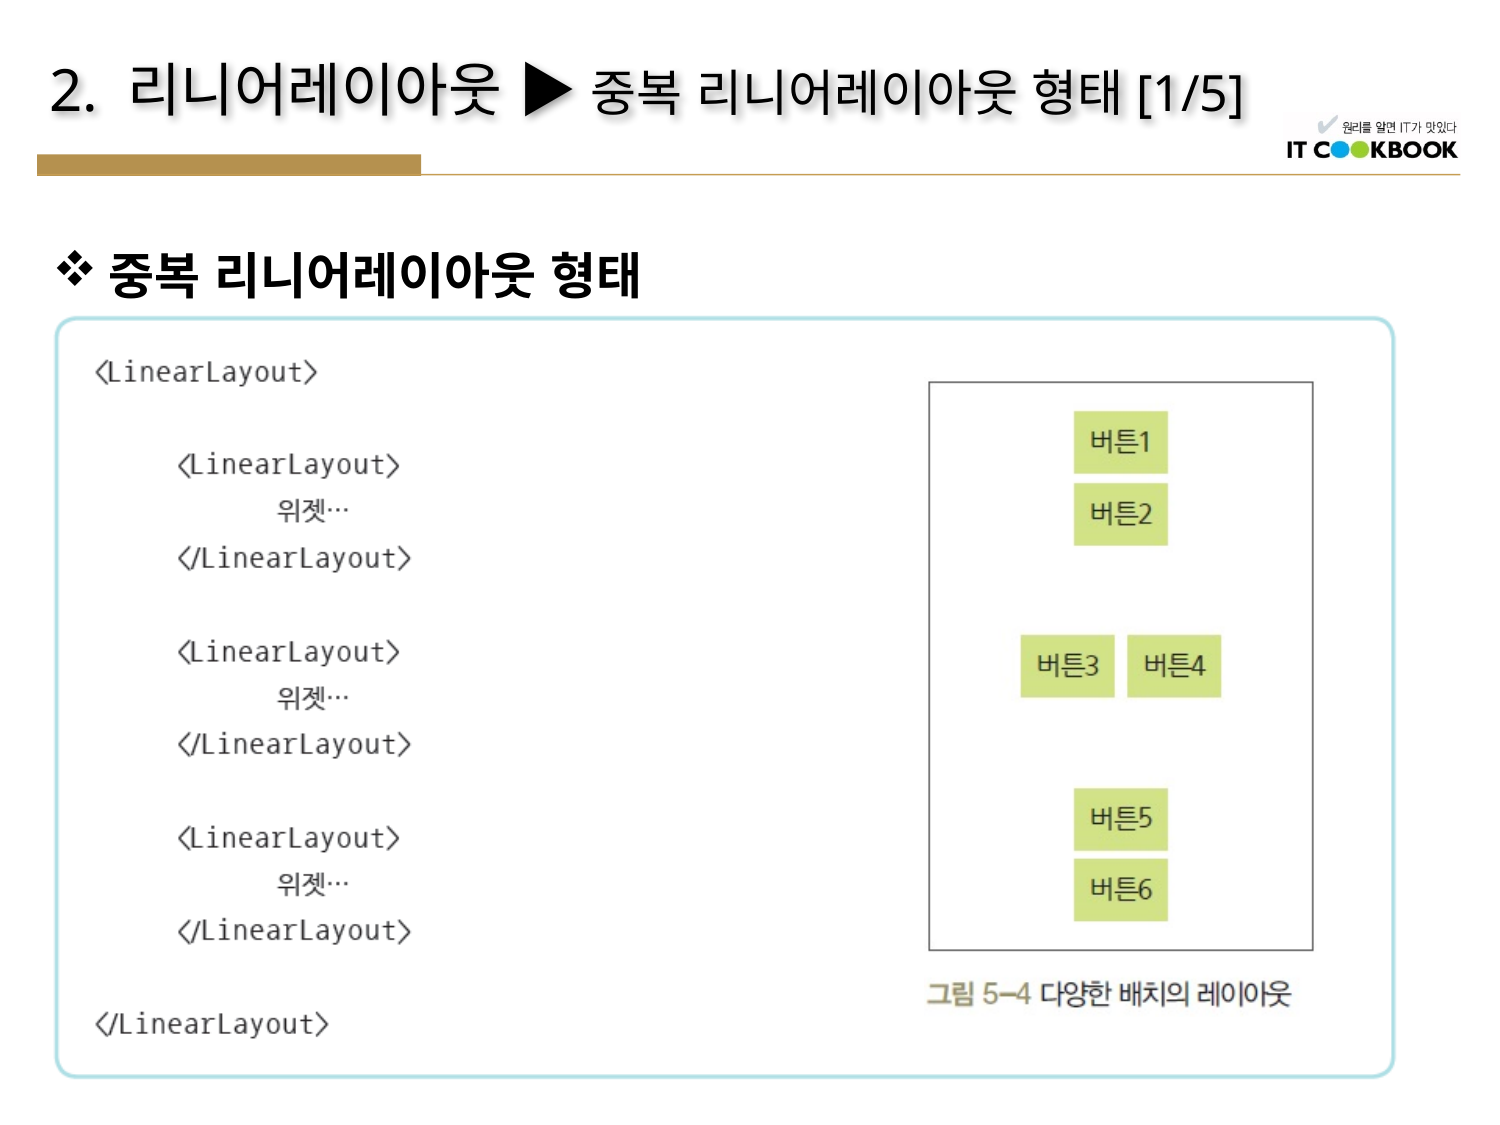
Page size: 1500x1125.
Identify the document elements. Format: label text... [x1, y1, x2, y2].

picture [1448, 112, 1461, 160]
picture [48, 309, 1401, 1084]
list 중복 리니어레이아웃 형태 [8, 243, 1480, 1031]
title 2. 리니어레이아웃 ▶ 중복 리니어레이아웃 형태[1/5] [48, 53, 1448, 161]
